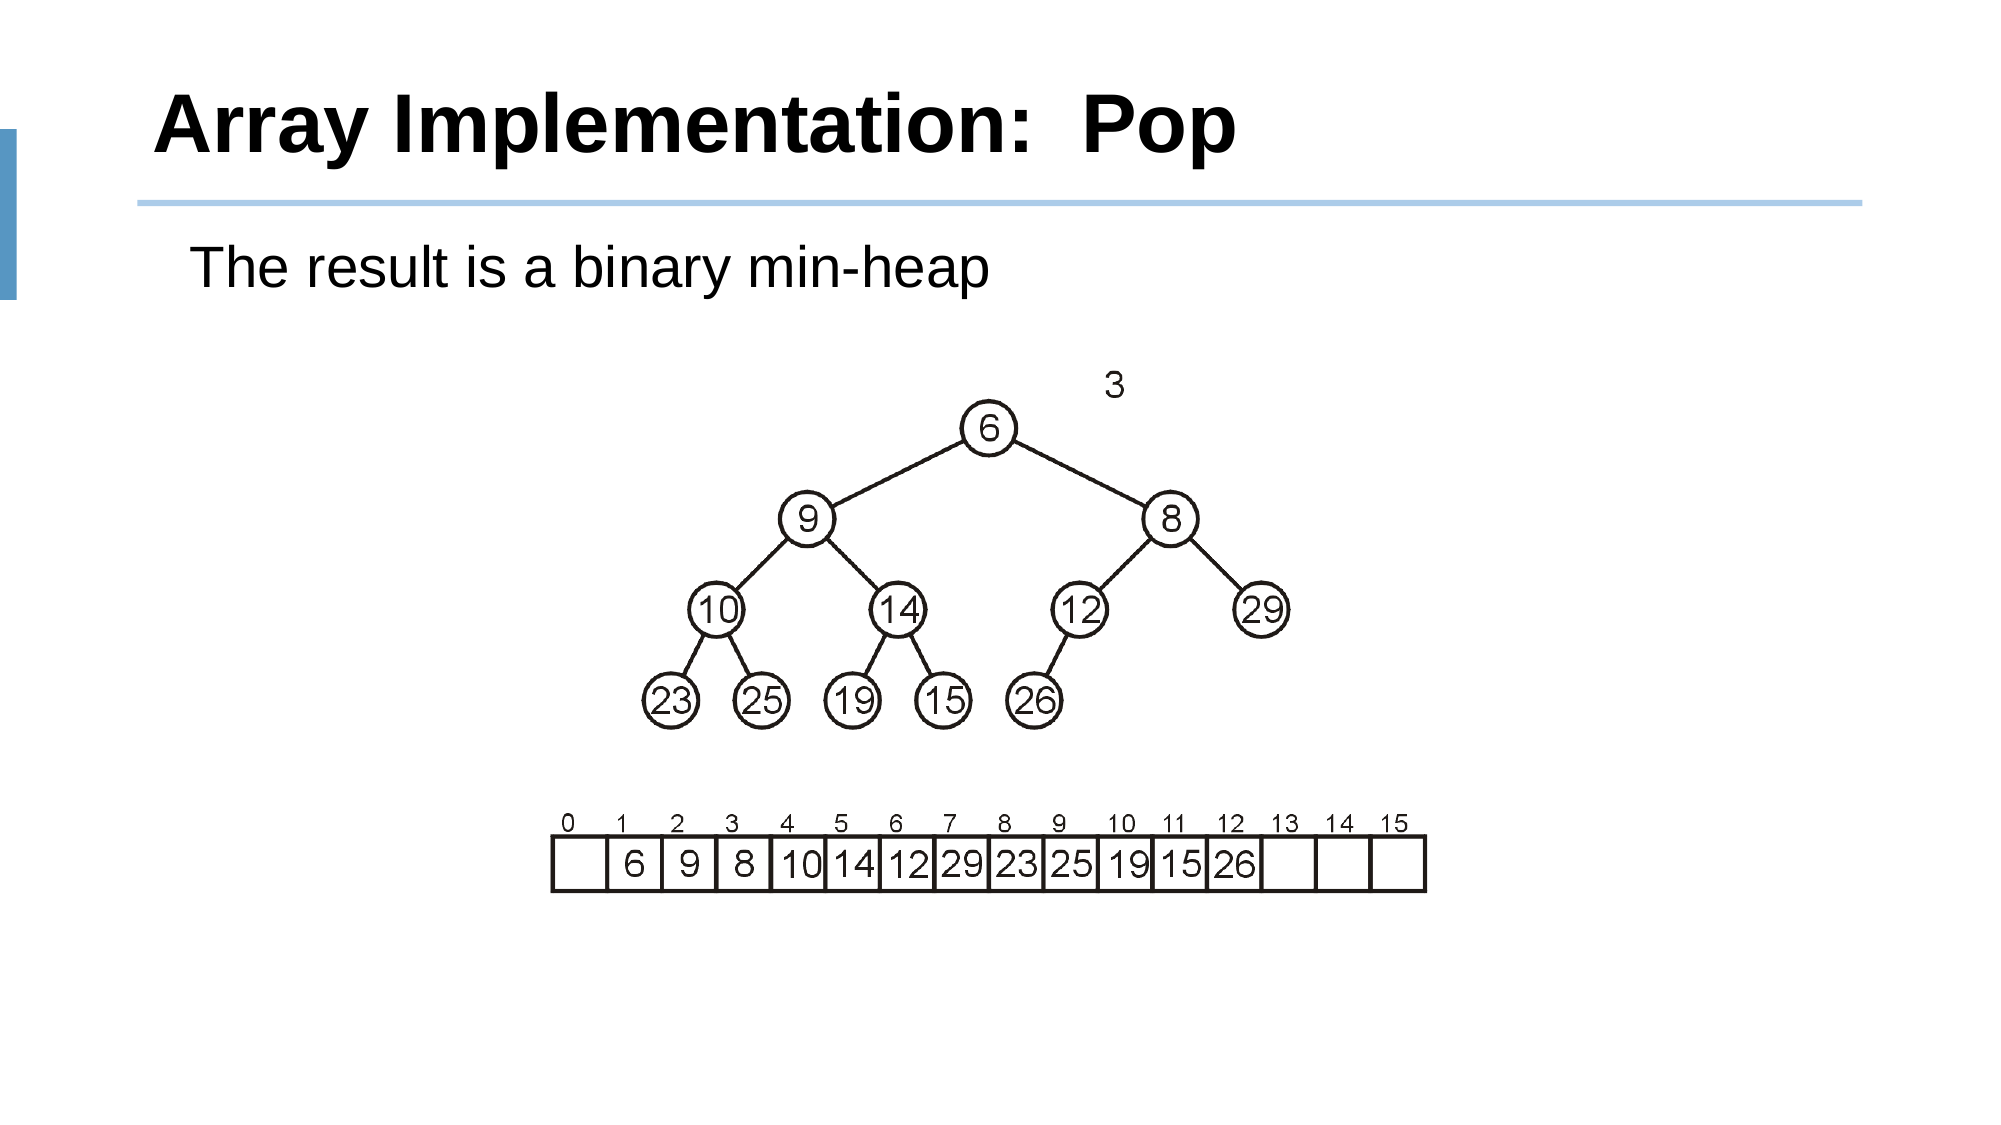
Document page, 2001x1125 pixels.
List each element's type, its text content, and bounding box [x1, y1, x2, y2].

title Array Implementation: Pop [137, 42, 1863, 208]
list The result is a binary min-heap [137, 229, 1863, 1014]
picture [542, 364, 1434, 900]
